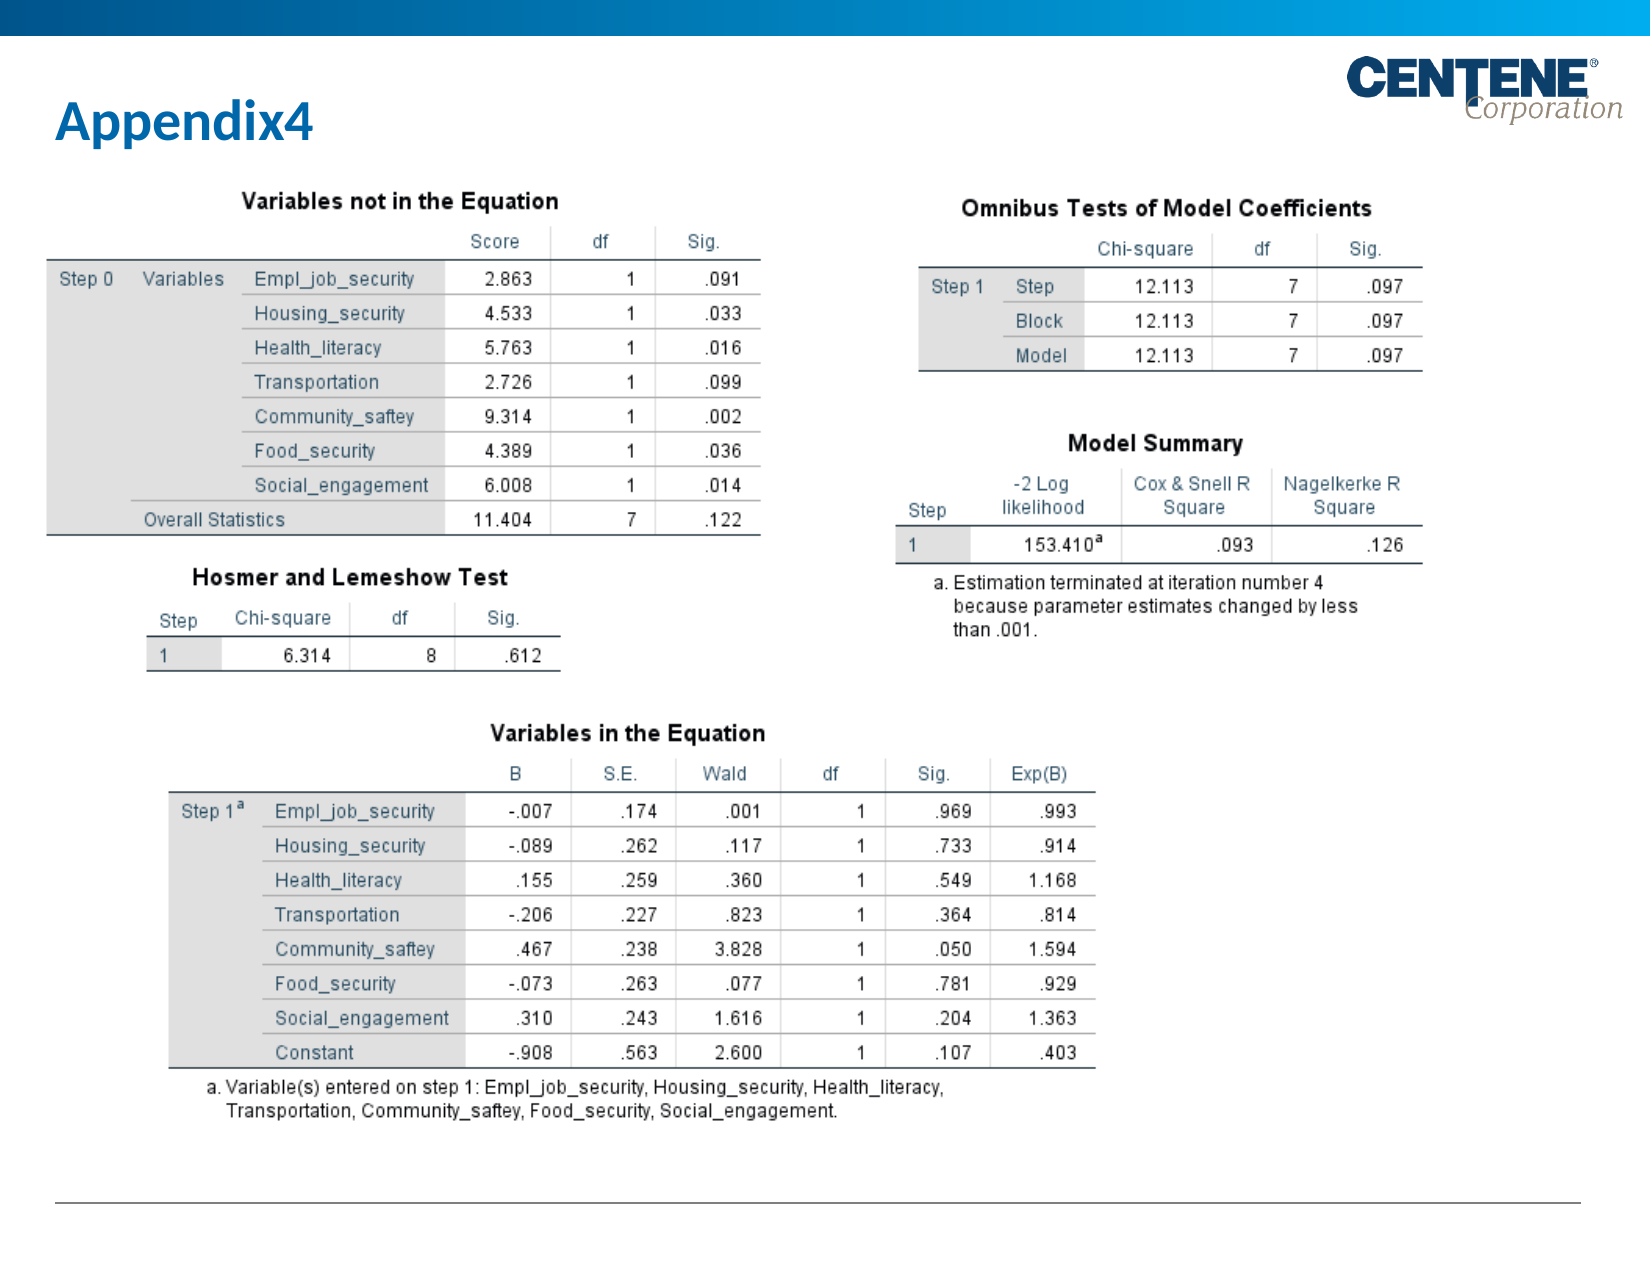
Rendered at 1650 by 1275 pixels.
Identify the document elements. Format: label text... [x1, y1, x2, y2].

picture [911, 181, 1434, 383]
picture [425, 0, 429, 36]
picture [1347, 56, 1623, 125]
picture [887, 416, 1434, 657]
title Appendix4 [5, 81, 1591, 176]
picture [161, 707, 1107, 1138]
picture [38, 174, 773, 548]
picture [139, 551, 572, 683]
